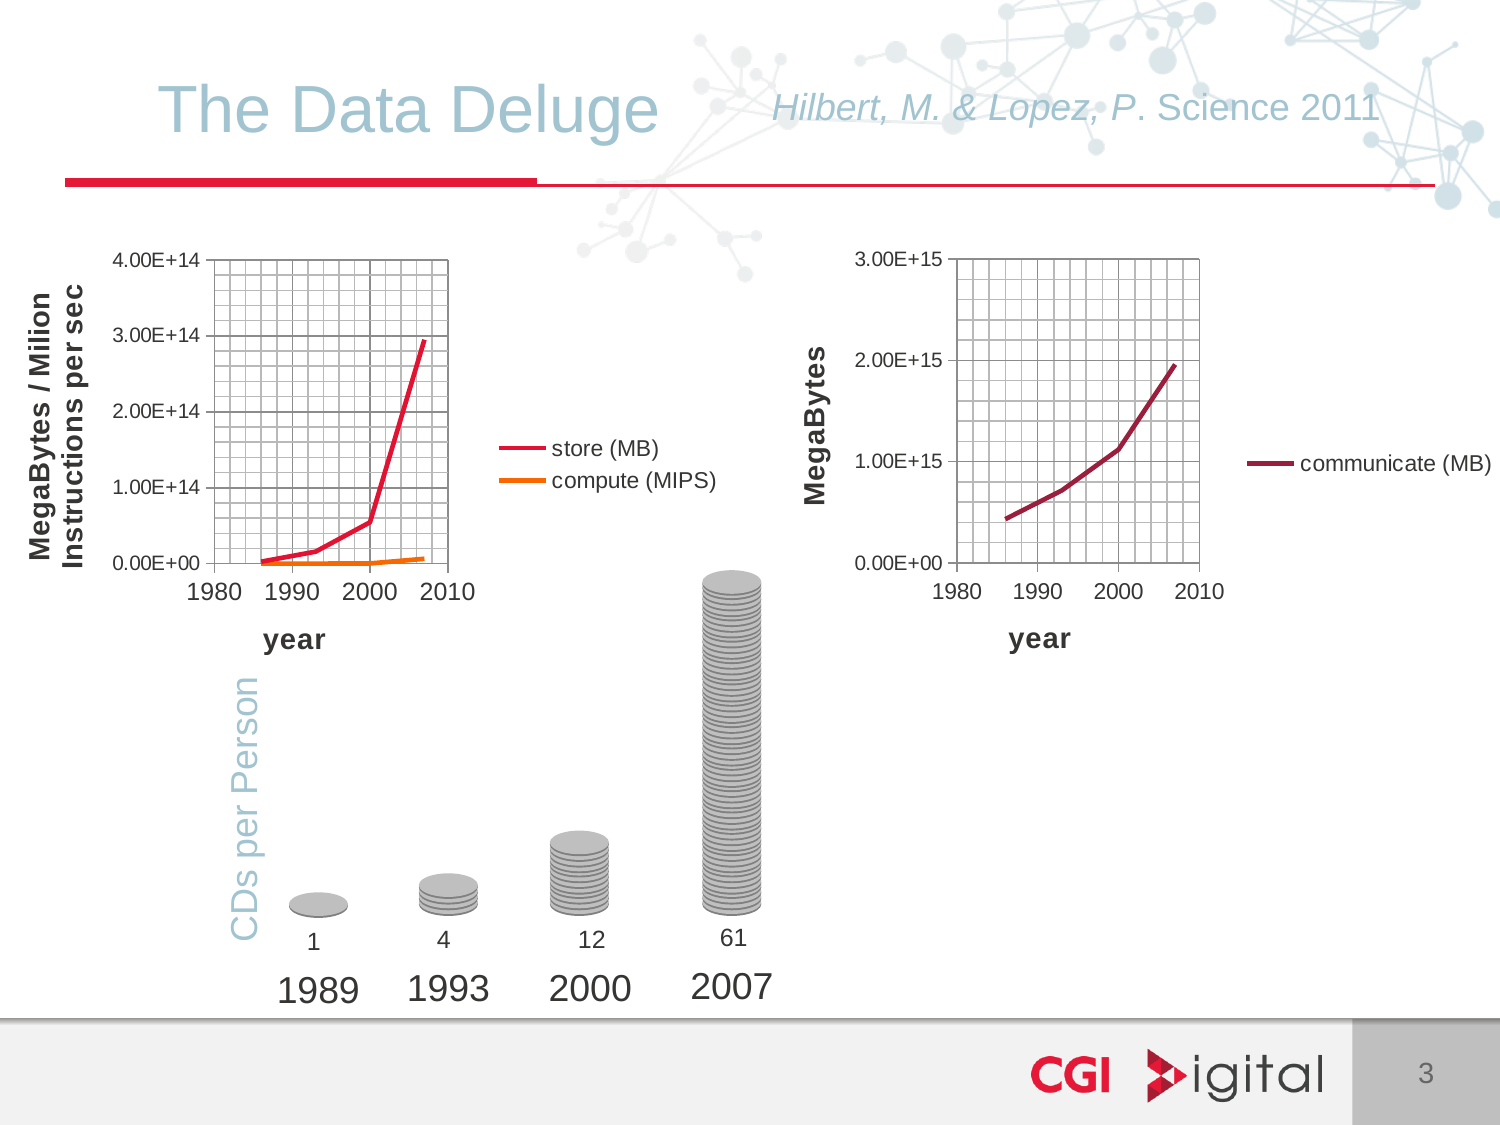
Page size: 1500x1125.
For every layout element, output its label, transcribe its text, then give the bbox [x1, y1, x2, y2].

text_box 1989 [262, 958, 375, 1018]
text_box 1993 [392, 956, 505, 1016]
text_box 1 [292, 926, 336, 963]
text_box 61 [705, 924, 763, 959]
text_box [549, 830, 610, 917]
chart [762, 238, 1500, 689]
text_box 12 [563, 916, 621, 961]
text_box CDs per Person [219, 699, 265, 943]
text_box 2007 [675, 954, 789, 1015]
picture [550, 0, 1500, 290]
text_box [702, 569, 762, 917]
slide_number 3 [1362, 1054, 1491, 1094]
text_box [288, 892, 349, 919]
picture [1031, 1048, 1322, 1103]
text_box 4 [422, 925, 466, 961]
text_box Hilbert, M. & Lopez, P. Science 2011 [771, 30, 1443, 182]
title The Data Deluge [73, 30, 745, 182]
text_box 2000 [533, 956, 647, 1016]
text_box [418, 873, 479, 917]
chart [0, 238, 738, 690]
